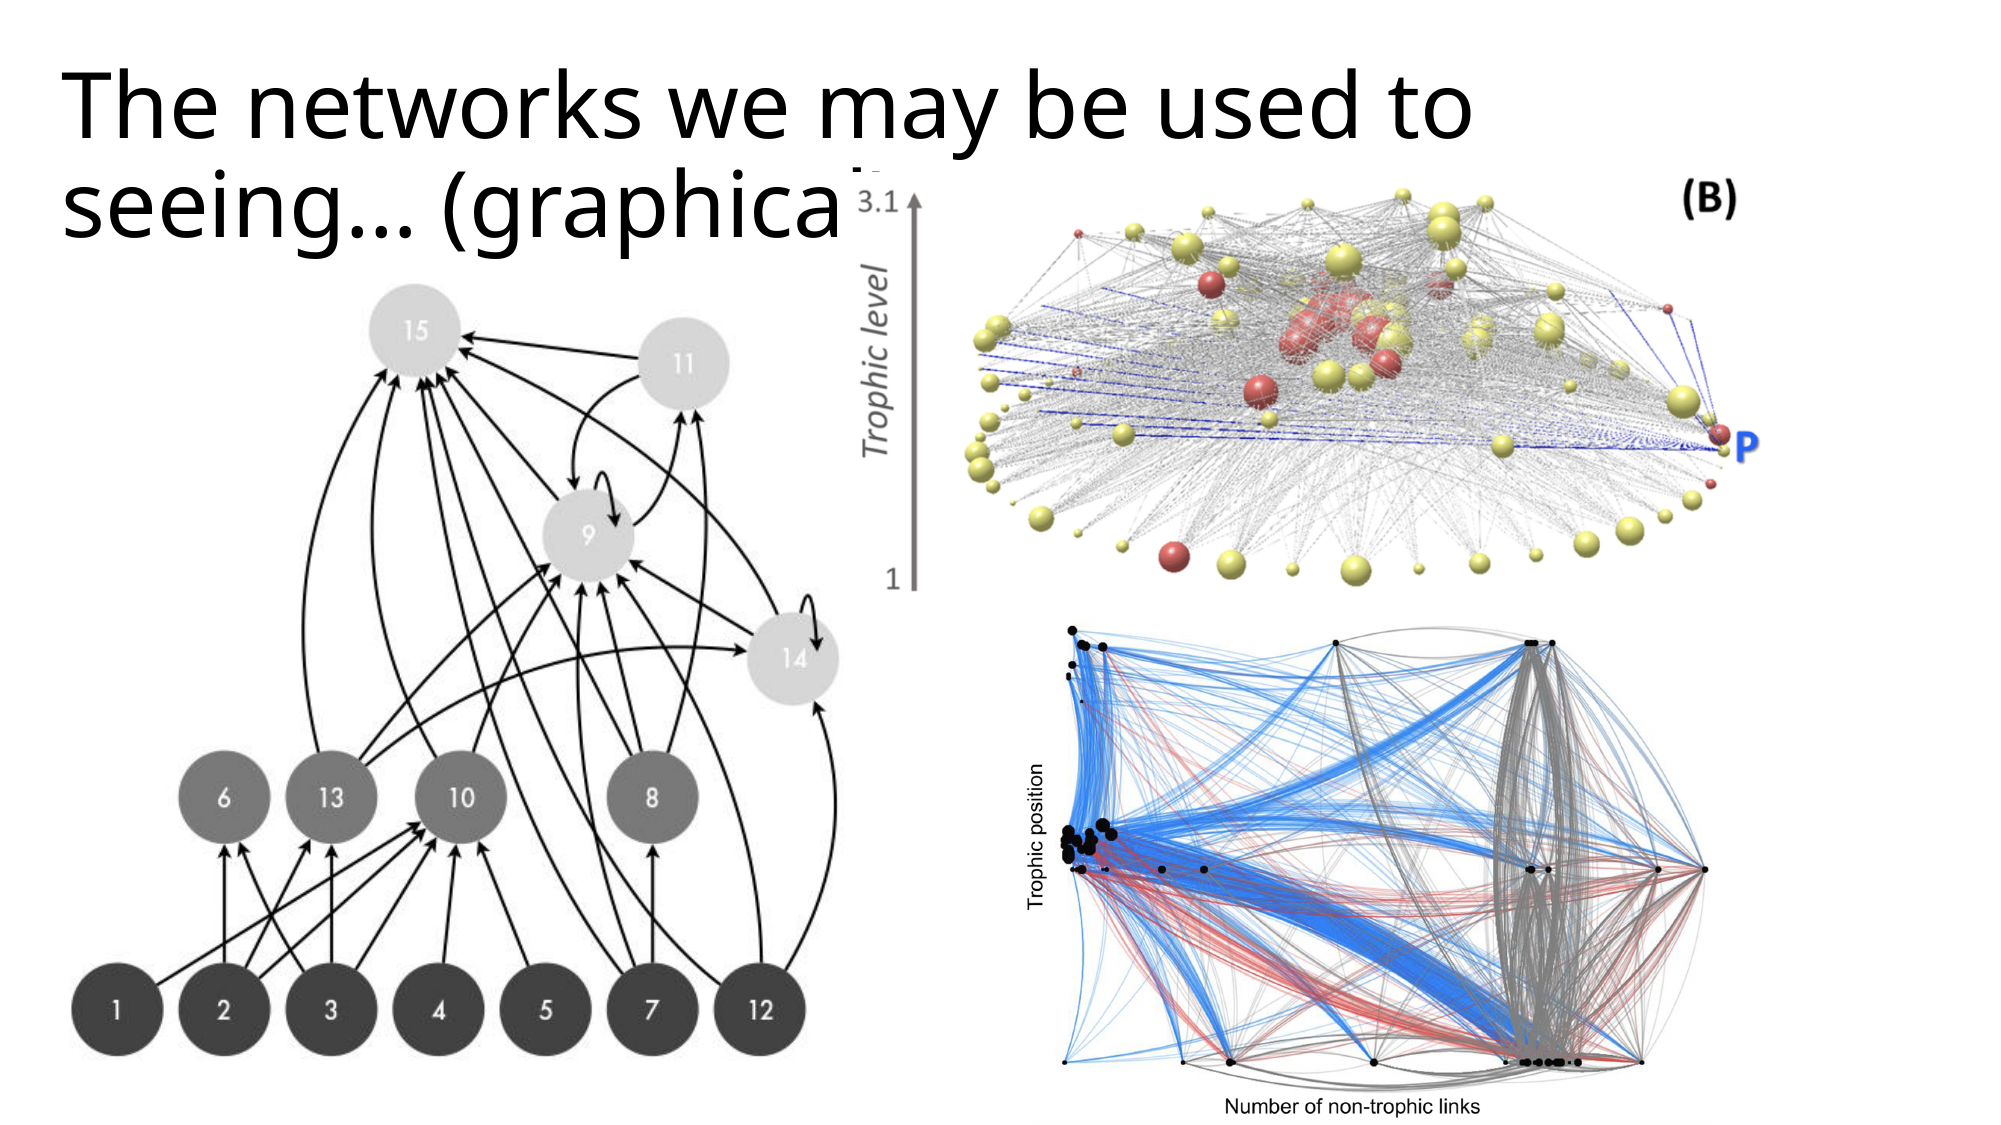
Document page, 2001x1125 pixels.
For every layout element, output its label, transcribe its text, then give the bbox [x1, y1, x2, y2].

title The networks we may be used to seeing… (graphical) [46, 49, 1772, 267]
picture [46, 172, 1772, 1076]
picture [1024, 615, 1713, 1125]
